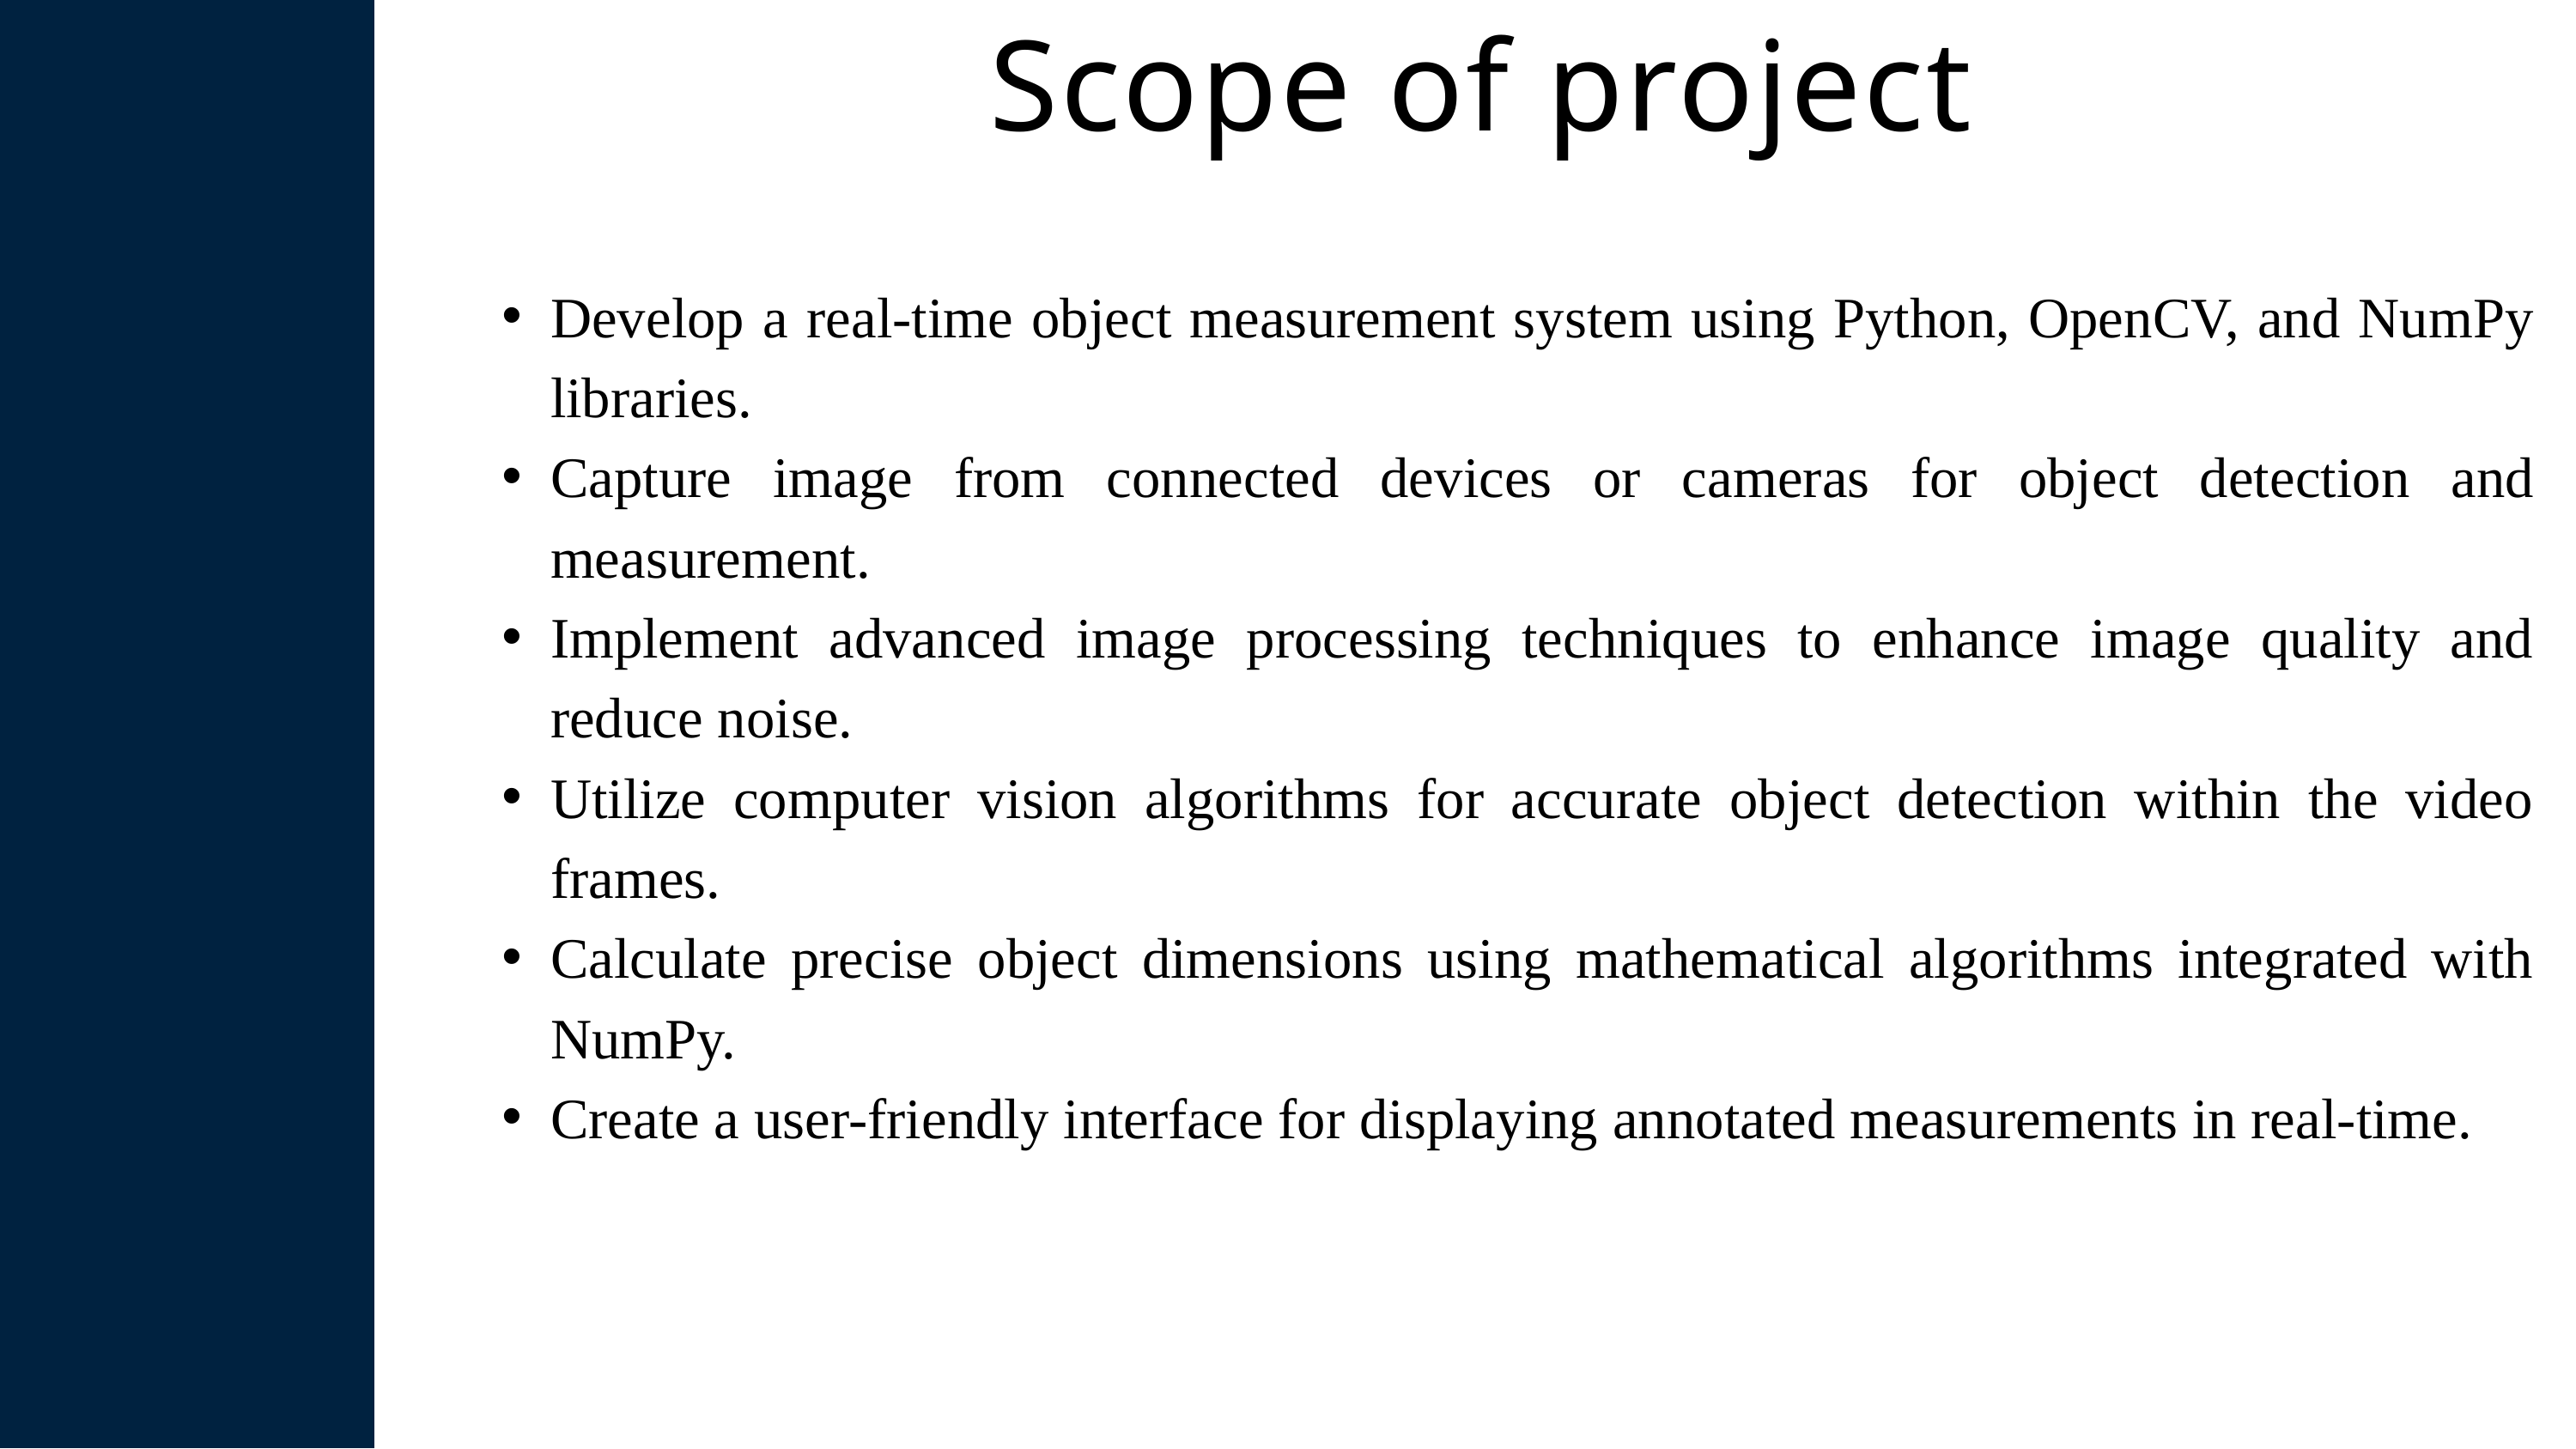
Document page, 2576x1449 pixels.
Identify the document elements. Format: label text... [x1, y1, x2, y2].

text_box Scope of project [989, 19, 2223, 156]
text_box Develop a real-time object measurement system using Python, OpenCV, and NumPy libraries. Capture image from connected devices or cameras for object detection and measurement. Implement advanced image processing techniques to enhance image quality and reduce noise. Utilize computer vision algorithms for accurate object detection within the video frames. Calculate precise object dimensions using mathematical algorithms integrated with NumPy. Create a user-friendly interface for displaying annotated measurements in real-time. [453, 269, 2537, 1231]
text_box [0, 0, 375, 1449]
